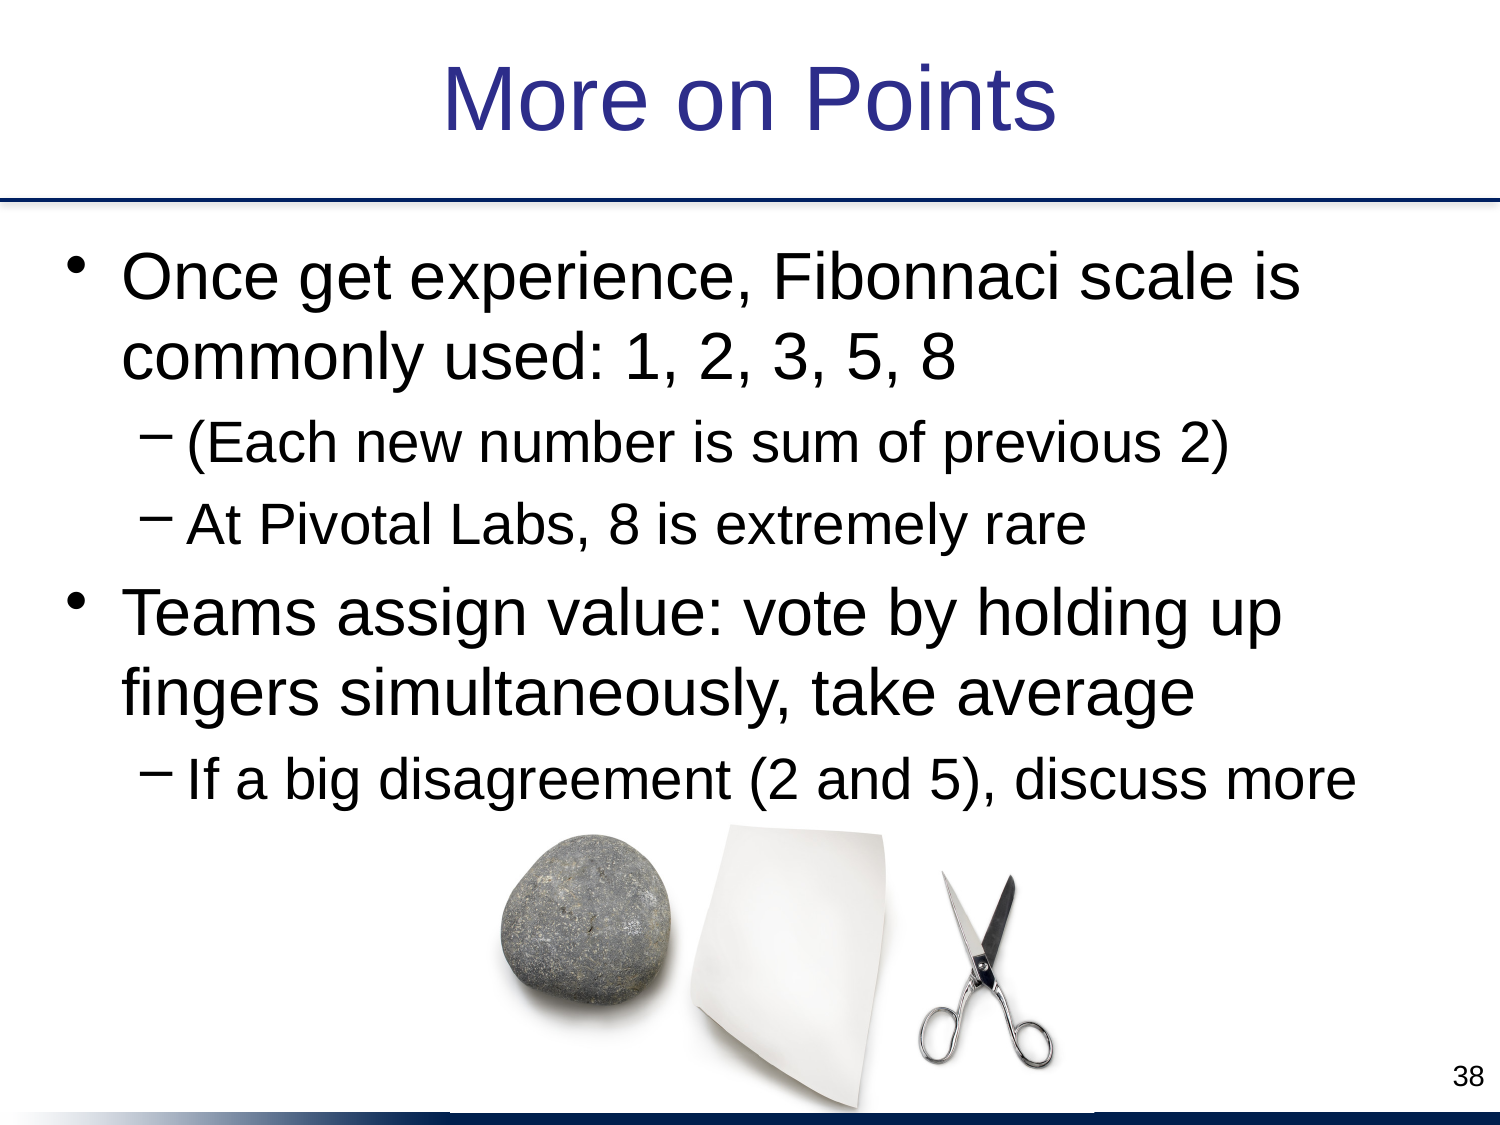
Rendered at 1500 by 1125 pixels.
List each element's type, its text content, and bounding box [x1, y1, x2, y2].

title More on Points [0, 0, 1500, 188]
slide_number 38 [1149, 1049, 1500, 1125]
picture [0, 819, 1149, 1125]
list Once get experience, Fibonnaci scale is commonly used: 1, 2, 3, 5, 8 (Each new number is sum of previous 2) At Pivotal Labs, 8 is extremely rare Teams assign value: vote by holding up fingers simultaneously, take average If a big disagreement (2 and 5), discuss more [50, 224, 1450, 1005]
